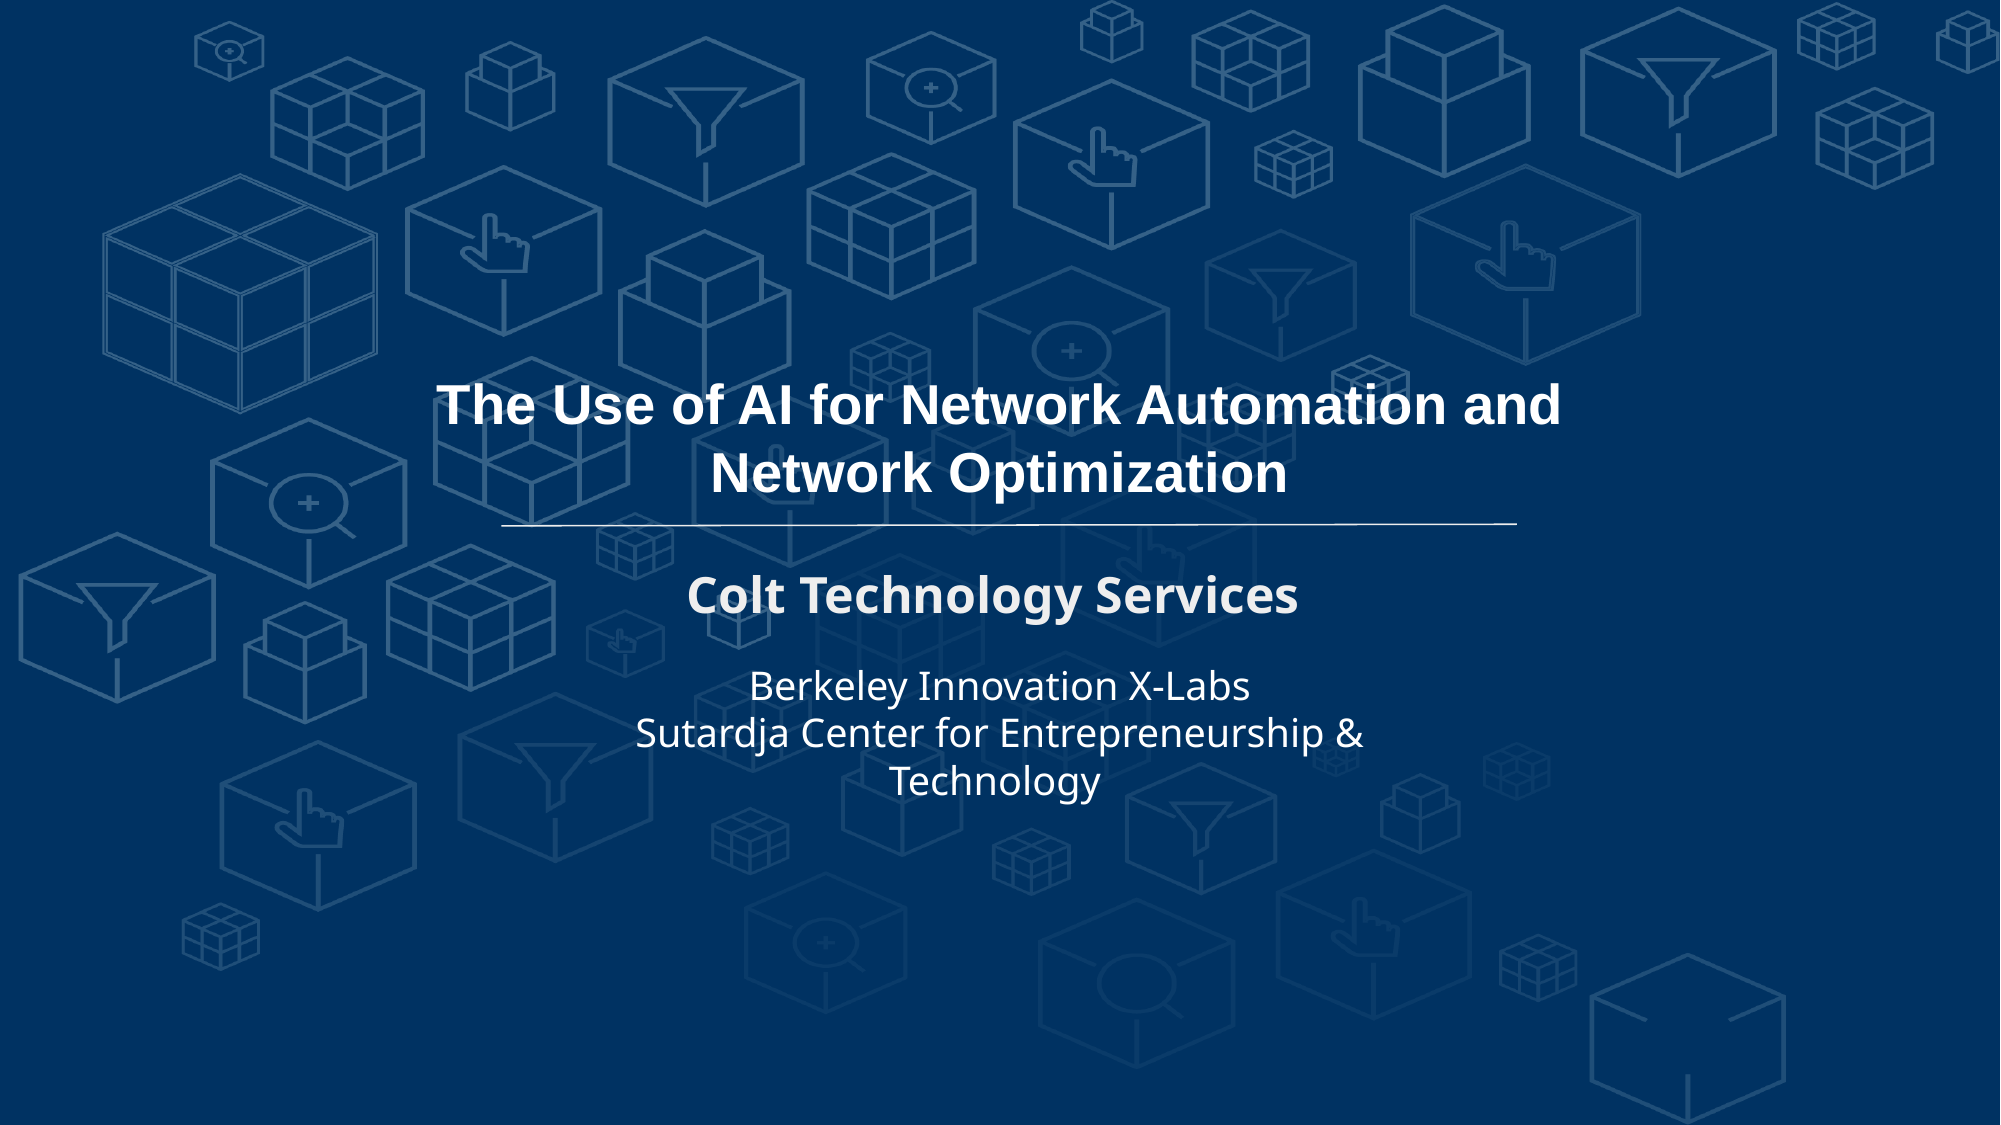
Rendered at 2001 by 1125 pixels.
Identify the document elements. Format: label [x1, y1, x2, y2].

picture [18, 0, 2000, 1125]
text_box [501, 523, 1518, 527]
